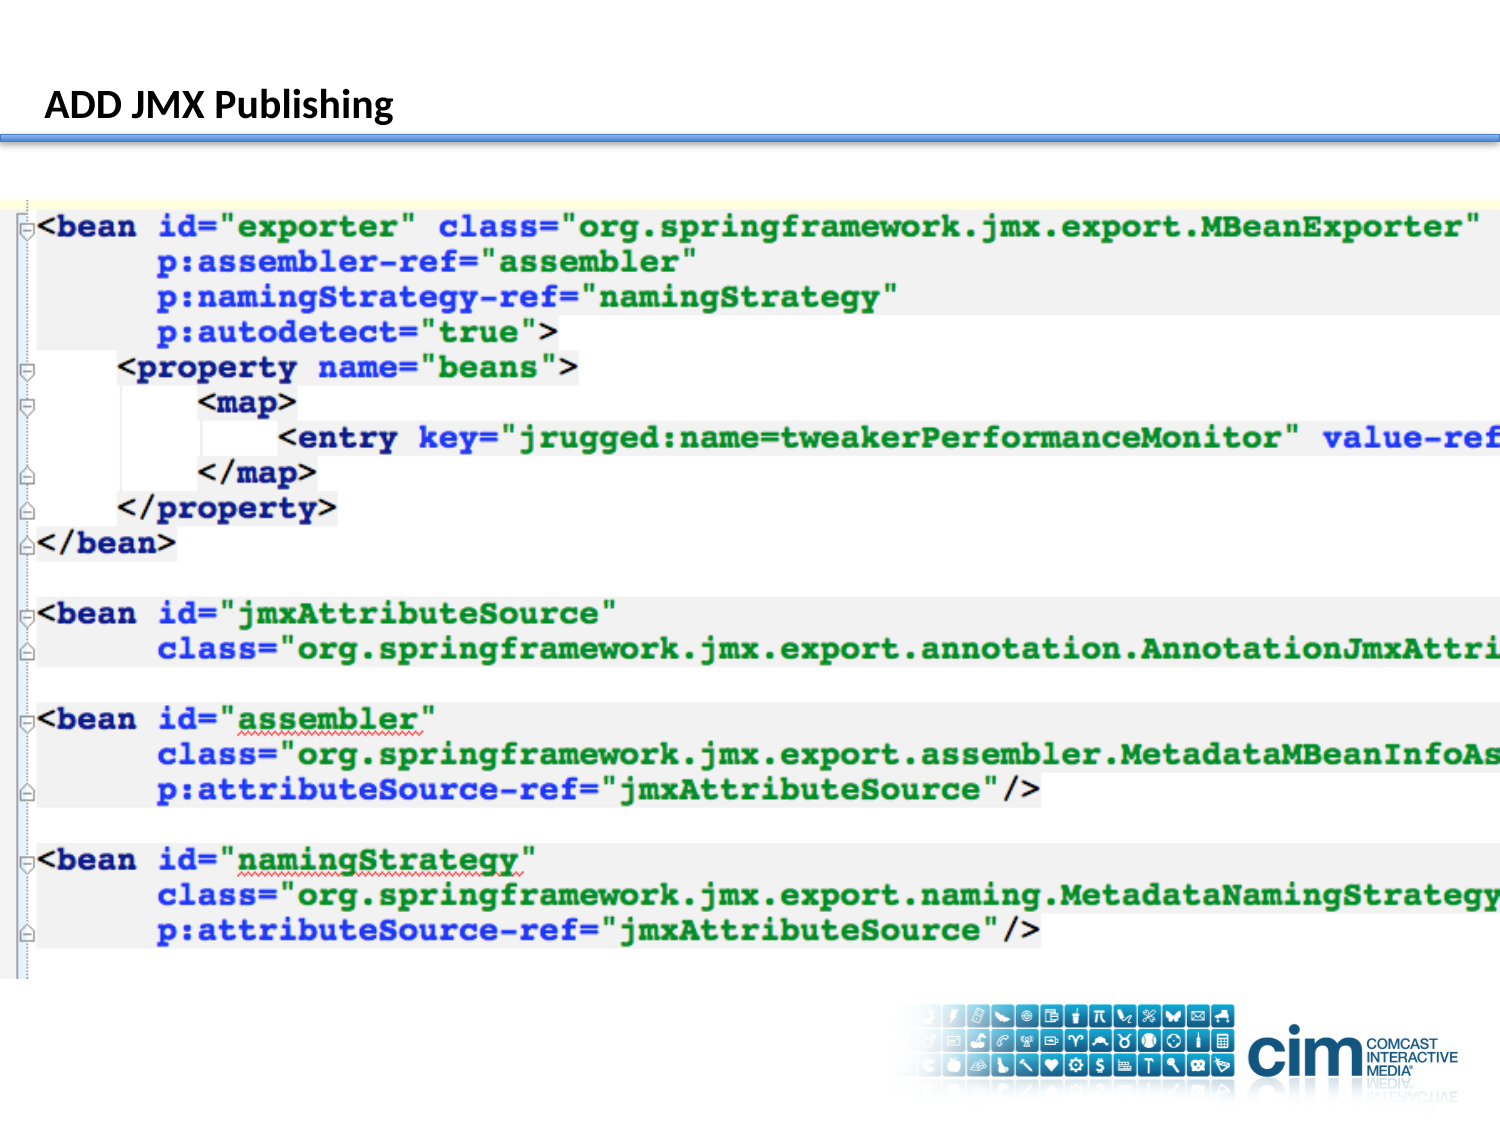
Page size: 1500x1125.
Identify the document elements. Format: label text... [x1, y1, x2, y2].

title ADD JMX Publishing [31, 74, 1453, 134]
picture [0, 0, 1500, 134]
picture [0, 142, 1500, 1125]
